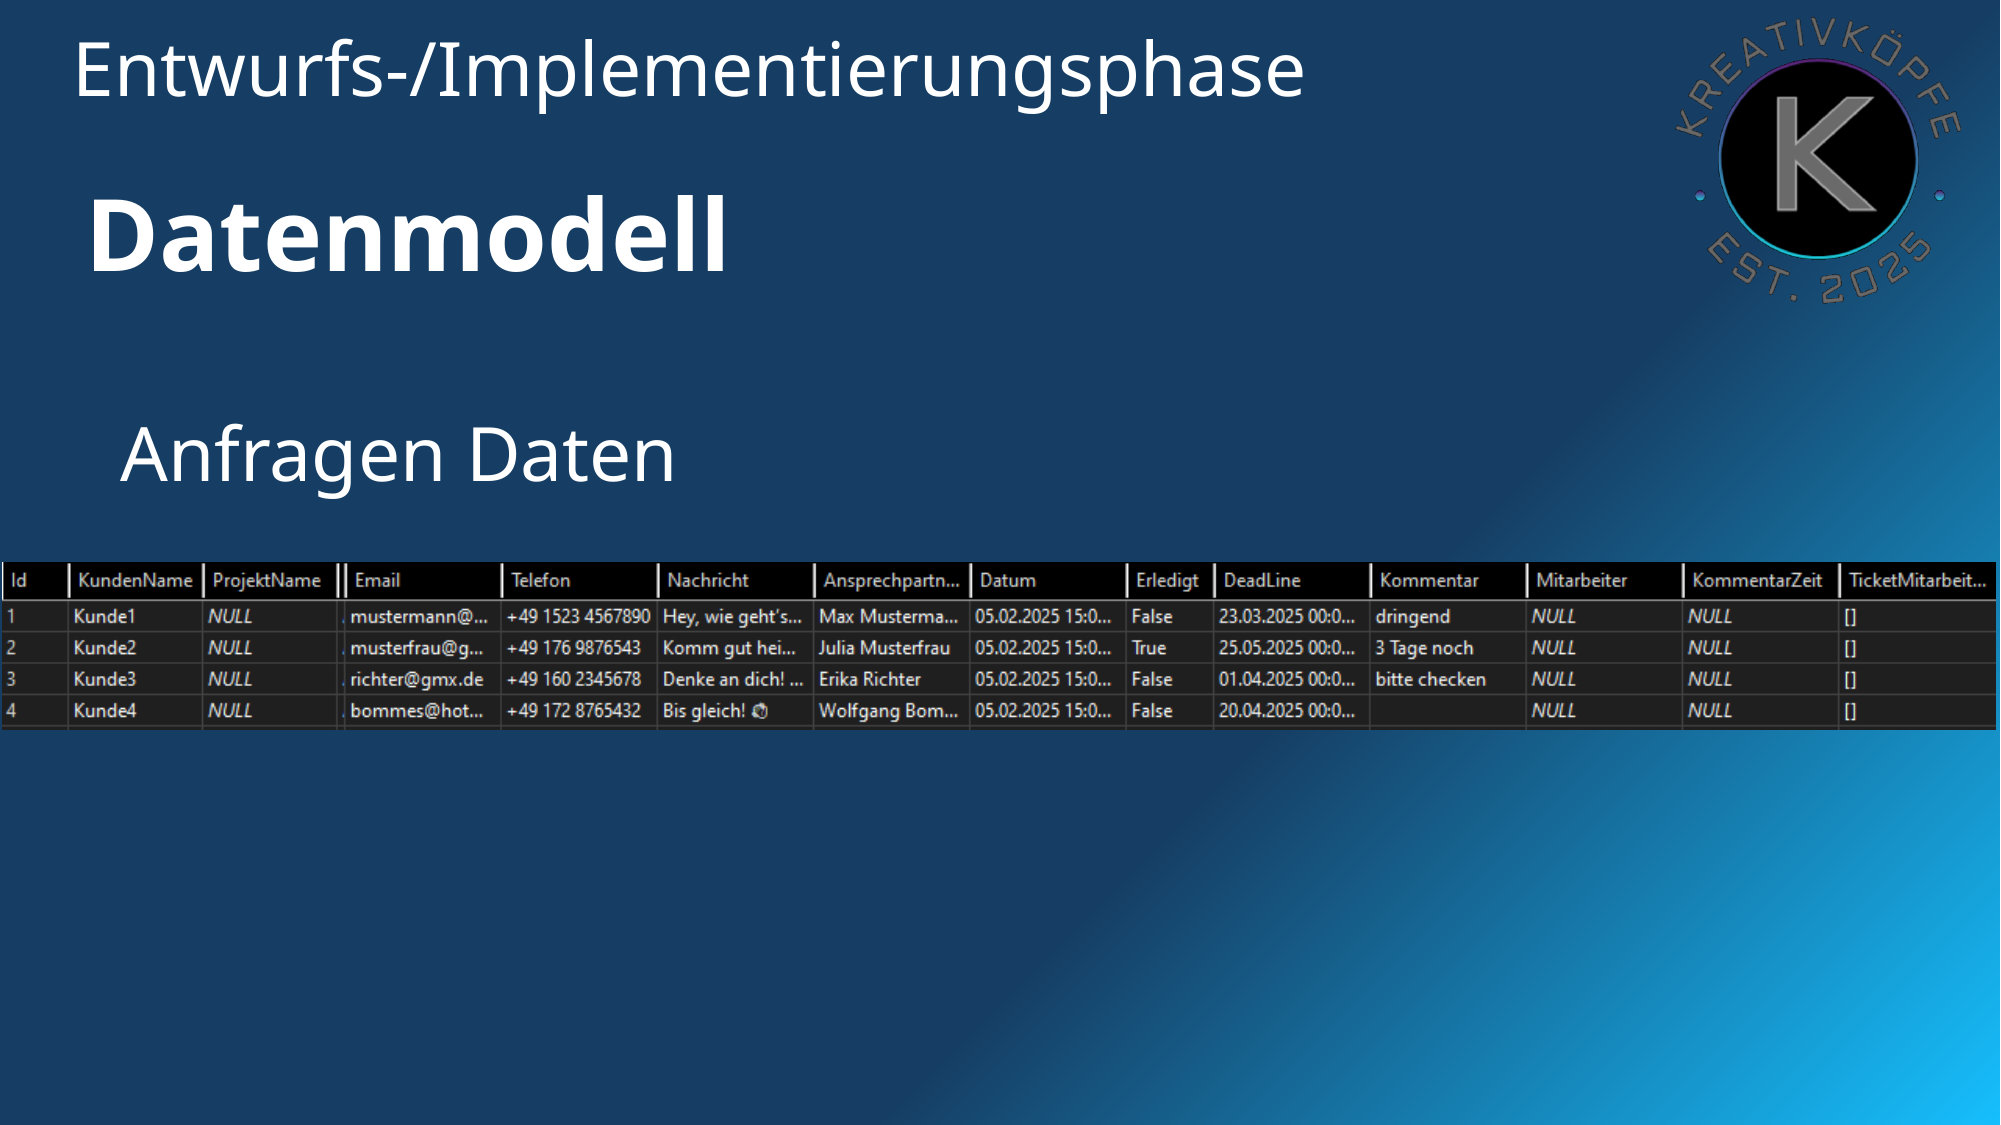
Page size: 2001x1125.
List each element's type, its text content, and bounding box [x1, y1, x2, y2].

picture [1, 562, 1996, 730]
text_box Entwurfs-/Implementierungsphase [58, 14, 1069, 141]
text_box Anfragen Daten [105, 399, 694, 504]
picture [1661, 14, 1976, 310]
text_box Datenmodell [70, 164, 747, 300]
